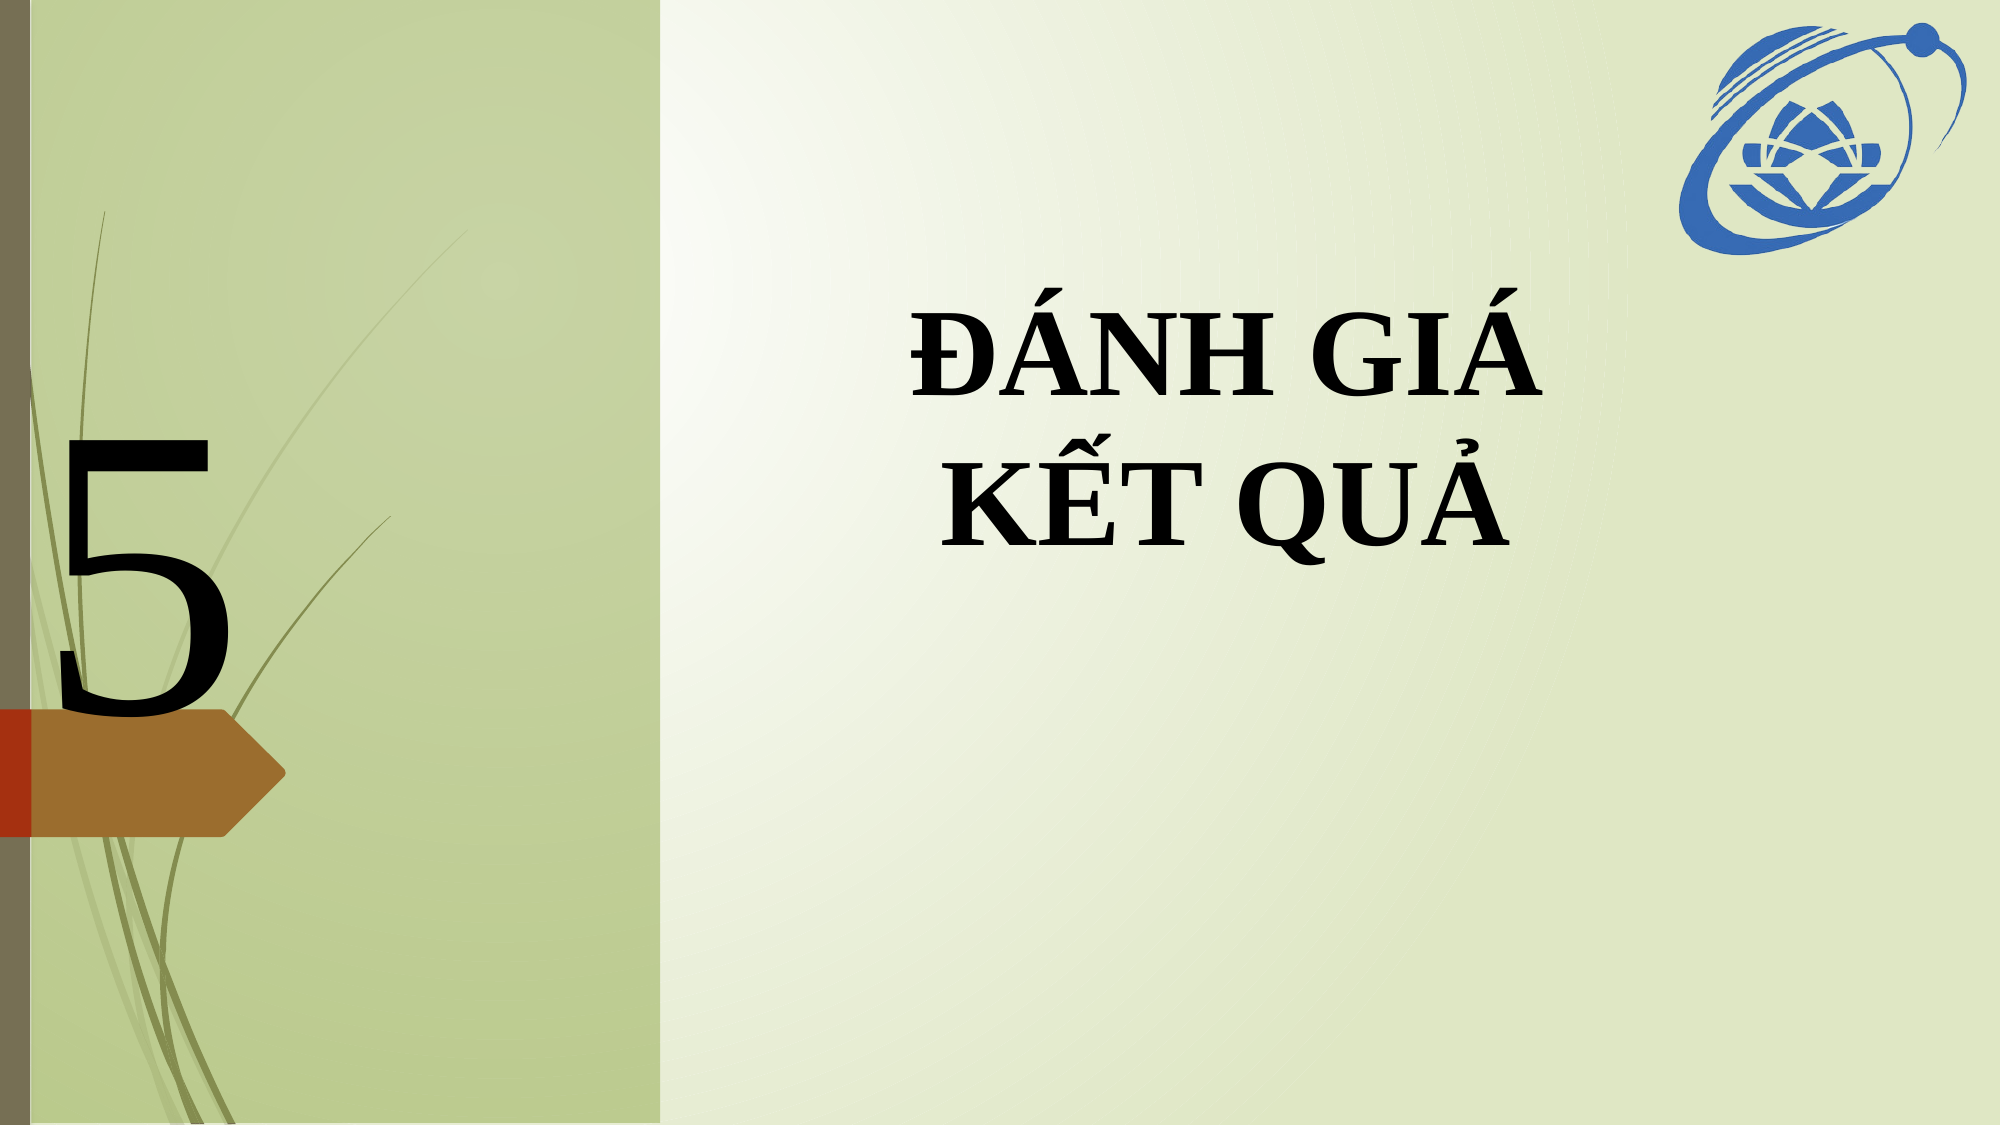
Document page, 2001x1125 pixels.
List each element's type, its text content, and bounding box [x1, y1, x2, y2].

text_box 5 [21, 289, 164, 805]
text_box ĐÁNH GIÁ KẾT QUẢ [660, 262, 1792, 578]
picture [1677, 21, 1969, 264]
text_box [31, 0, 661, 1123]
